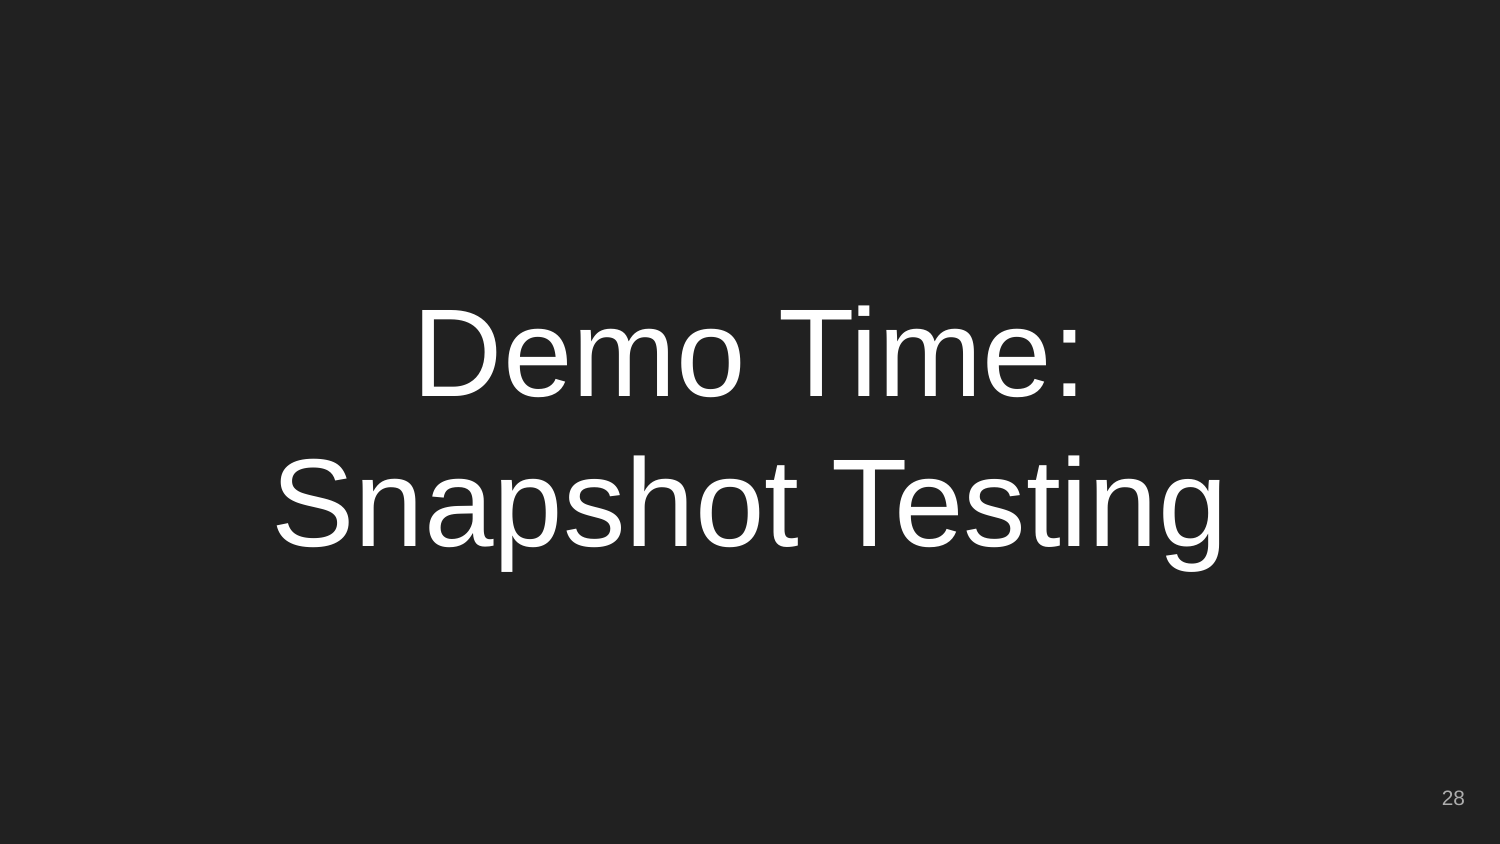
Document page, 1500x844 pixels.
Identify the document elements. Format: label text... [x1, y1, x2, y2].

slide_number ‹#› [1389, 764, 1480, 830]
title Demo Time: Snapshot Testing [51, 352, 1449, 491]
